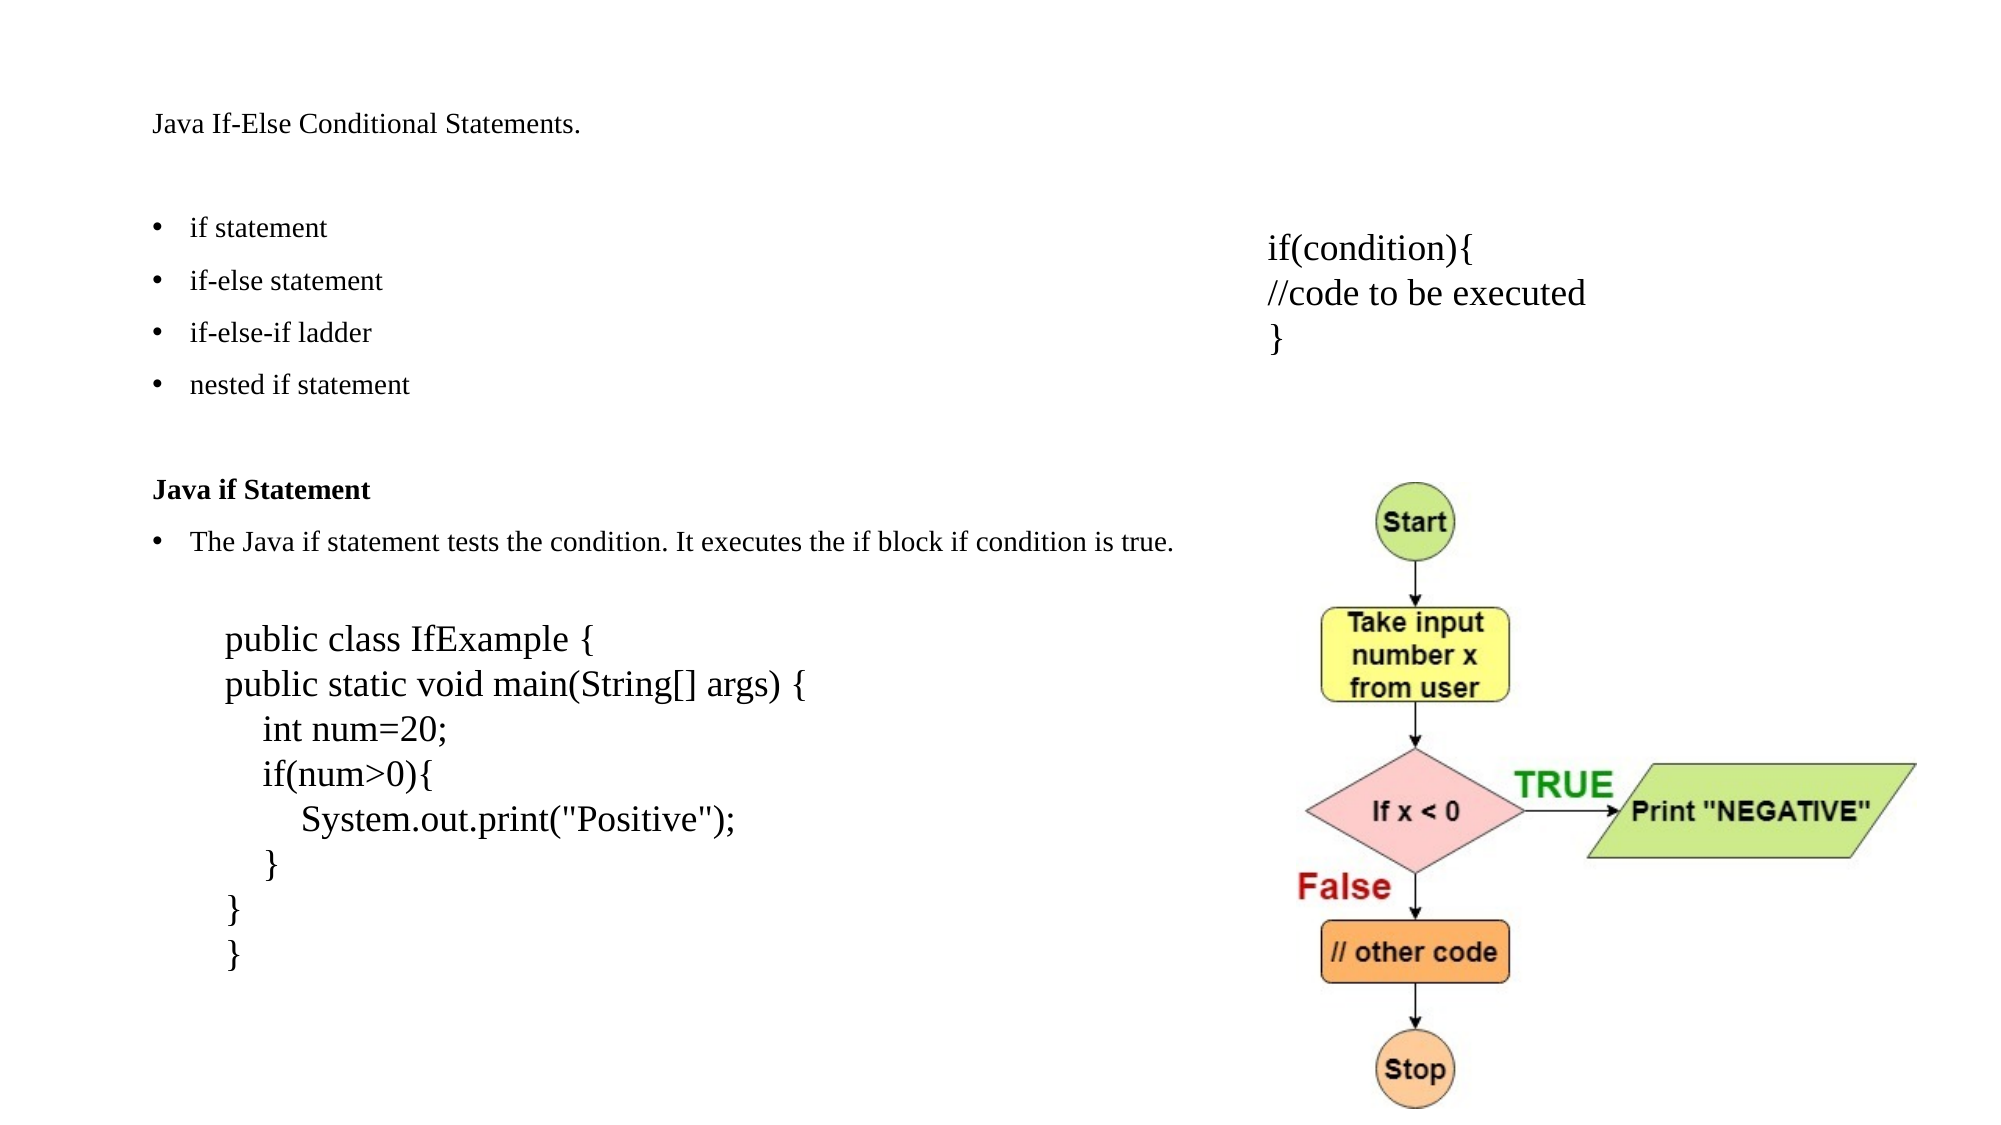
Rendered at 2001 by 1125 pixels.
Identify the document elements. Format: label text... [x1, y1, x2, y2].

text_box if(condition){ //code to be executed } [1252, 215, 1890, 366]
list Java If-Else Conditional Statements. if statement if-else statement if-else-if ladder nested if statement Java if Statement The Java if statement tests the condition. It executes the if block if condition is true. [137, 100, 1863, 1023]
text_box public class IfExample { public static void main(String[] args) { int num=20; if(num>0){ System.out.print("Positive"); } } } [210, 606, 1134, 982]
picture [1296, 482, 1917, 1109]
